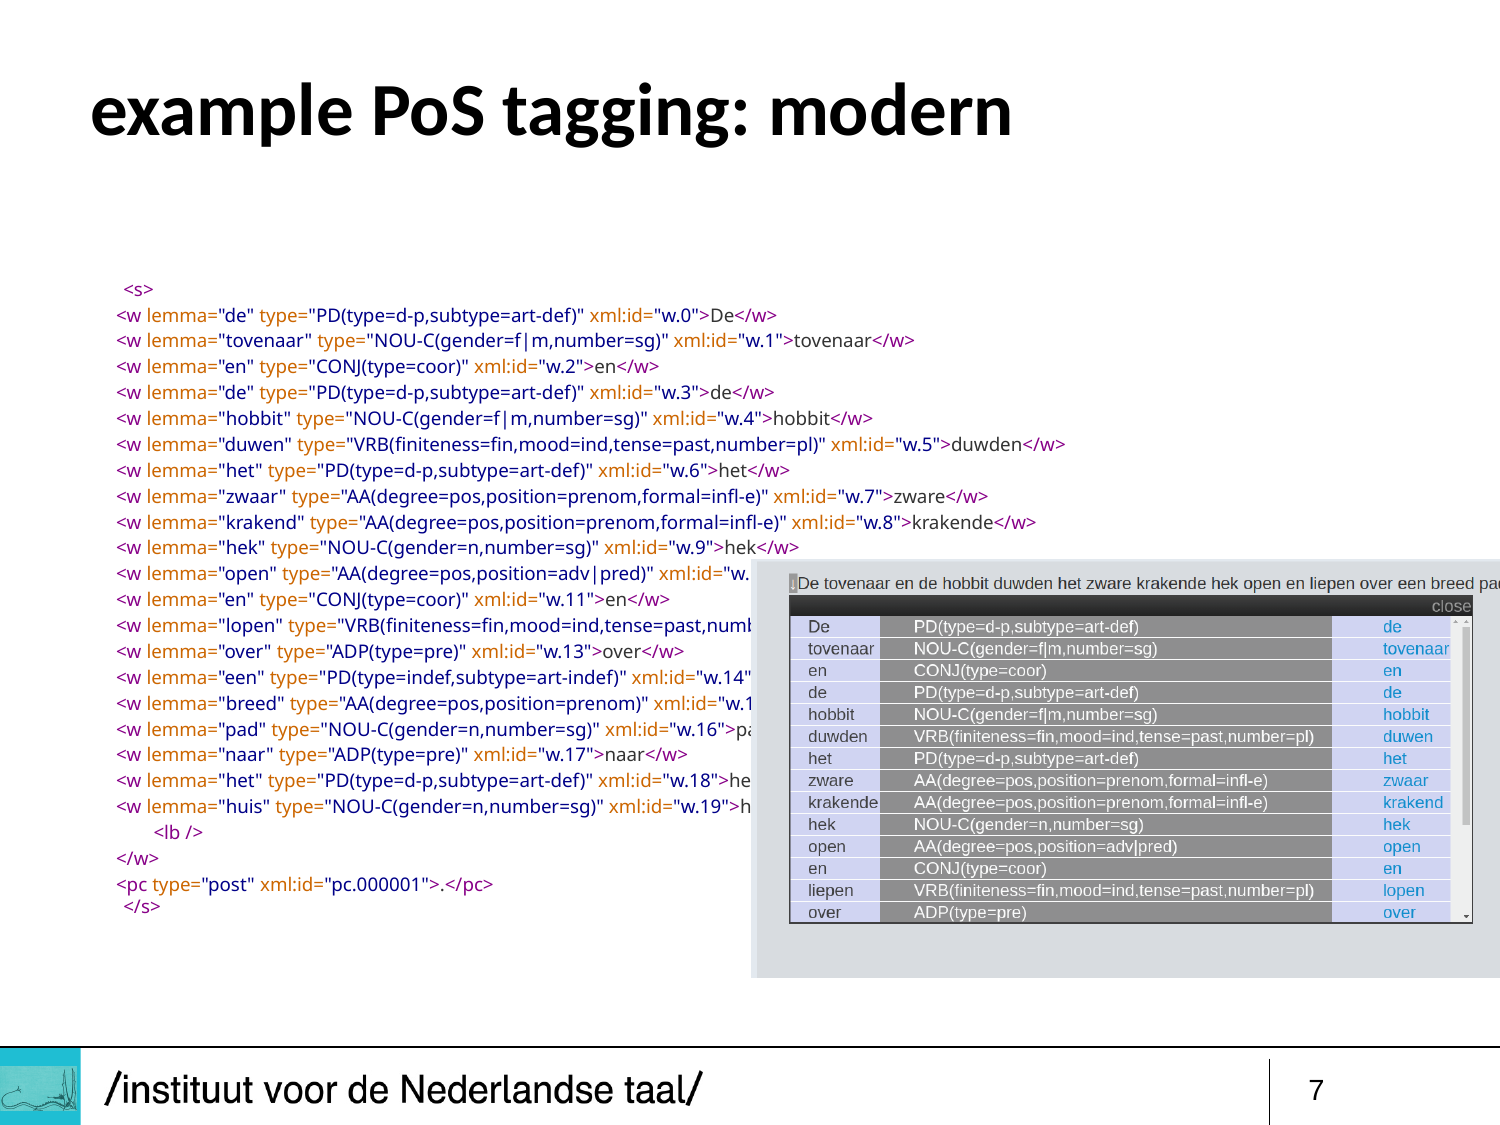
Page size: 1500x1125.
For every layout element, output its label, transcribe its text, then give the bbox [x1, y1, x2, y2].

title example PoS tagging: modern [75, 45, 1425, 233]
picture [104, 1070, 703, 1106]
picture [751, 559, 1500, 979]
list <s> <w lemma="de" type="PD(type=d-p,subtype=art-def)" xml:id="w.0">De</w> <w lemma="tovenaar" type="NOU-C(gender=f|m,number=sg)" xml:id="w.1">tovenaar</w> <w lemma="en" type="CONJ(type=coor)" xml:id="w.2">en</w> <w lemma="de" type="PD(type=d-p,subtype=art-def)" xml:id="w.3">de</w> <w lemma="hobbit" type="NOU-C(gender=f|m,number=sg)" xml:id="w.4">hobbit</w> <w lemma="duwen" type="VRB(finiteness=fin,mood=ind,tense=past,number=pl)" xml:id="w.5">duwden</w> <w lemma="het" type="PD(type=d-p,subtype=art-def)" xml:id="w.6">het</w> <w lemma="zwaar" type="AA(degree=pos,position=prenom,formal=infl-e)" xml:id="w.7">zware</w> <w lemma="krakend" type="AA(degree=pos,position=prenom,formal=infl-e)" xml:id="w.8">krakende</w> <w lemma="hek" type="NOU-C(gender=n,number=sg)" xml:id="w.9">hek</w> <w lemma="open" type="AA(degree=pos,position=adv|pred)" xml:id="w.10">open</w> <w lemma="en" type="CONJ(type=coor)" xml:id="w.11">en</w> <w lemma="lopen" type="VRB(finiteness=fin,mood=ind,tense=past,number=pl)" xml:id="w.12">liepen</w> <w lemma="over" type="ADP(type=pre)" xml:id="w.13">over</w> <w lemma="een" type="PD(type=indef,subtype=art-indef)" xml:id="w.14">een</w> <w lemma="breed" type="AA(degree=pos,position=prenom)" xml:id="w.15">breed</w> <w lemma="pad" type="NOU-C(gender=n,number=sg)" xml:id="w.16">pad</w> <w lemma="naar" type="ADP(type=pre)" xml:id="w.17">naar</w> <w lemma="het" type="PD(type=d-p,subtype=art-def)" xml:id="w.18">het</w> <w lemma="huis" type="NOU-C(gender=n,number=sg)" xml:id="w.19">huis <lb /> </w> <pc type="post" xml:id="pc.000001">.</pc> </s> [75, 262, 1425, 1005]
picture [0, 1066, 77, 1111]
slide_number ‹#› [1293, 1058, 1483, 1119]
